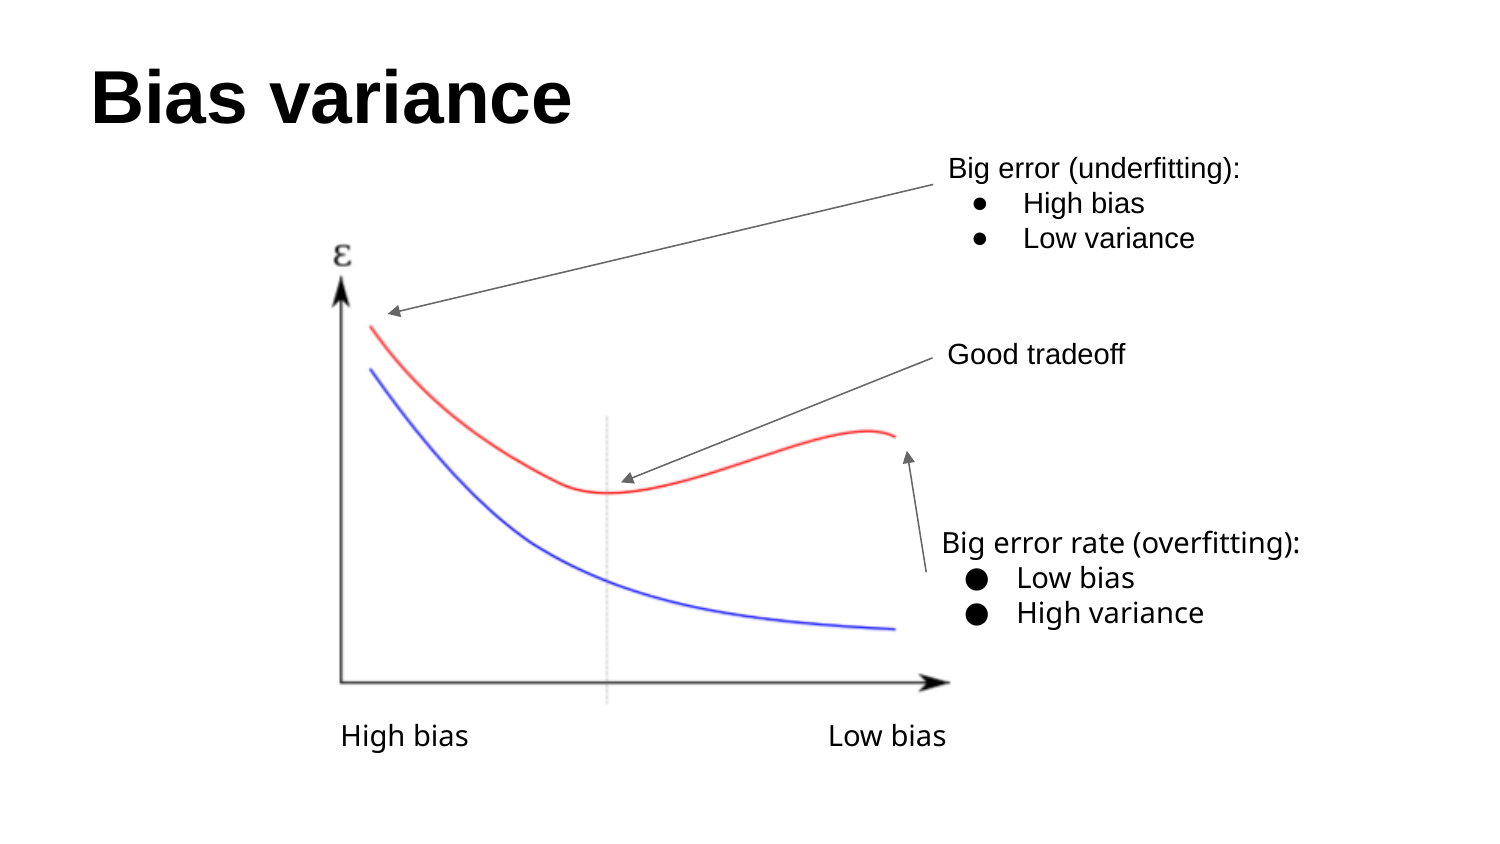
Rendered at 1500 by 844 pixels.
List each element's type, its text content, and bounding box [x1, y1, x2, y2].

title Bias variance [75, 33, 1425, 175]
text_box Big error (underfitting): High bias Low variance [933, 134, 1449, 235]
text_box Good tradeoff [960, 320, 1410, 396]
text_box High bias [325, 732, 591, 755]
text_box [906, 491, 927, 573]
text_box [387, 184, 934, 315]
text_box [620, 357, 933, 483]
text_box Low bias [813, 702, 1078, 755]
picture [306, 234, 955, 724]
text_box Big error rate (overfitting): Low bias High variance [960, 509, 1476, 636]
